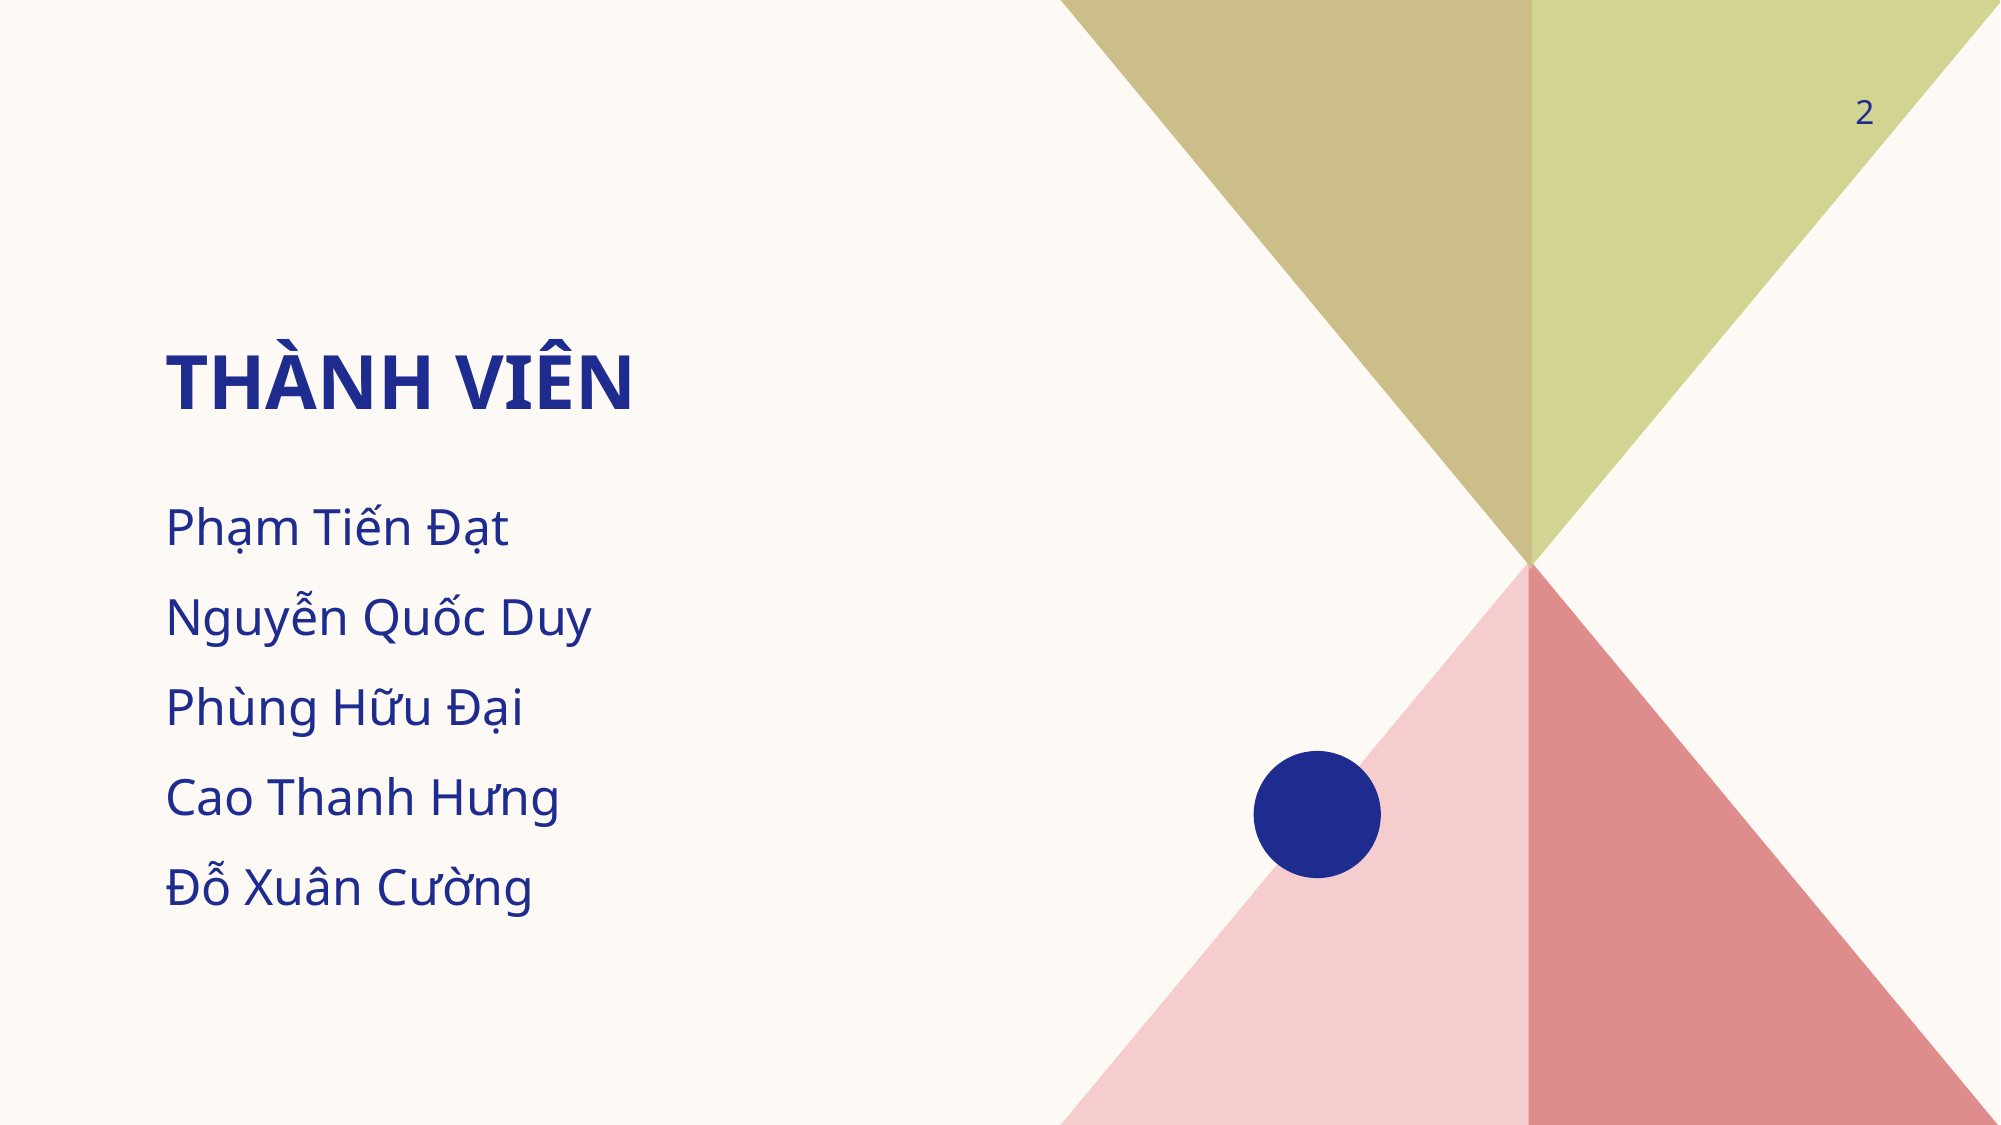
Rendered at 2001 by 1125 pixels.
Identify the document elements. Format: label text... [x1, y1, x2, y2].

list Phạm Tiến Đạt Nguyễn Quốc Duy Phùng Hữu Đại Cao Thanh Hưng Đỗ Xuân Cường [150, 464, 1230, 992]
slide_number 2 [1699, 75, 1875, 153]
title Thành viên [150, 173, 1230, 425]
